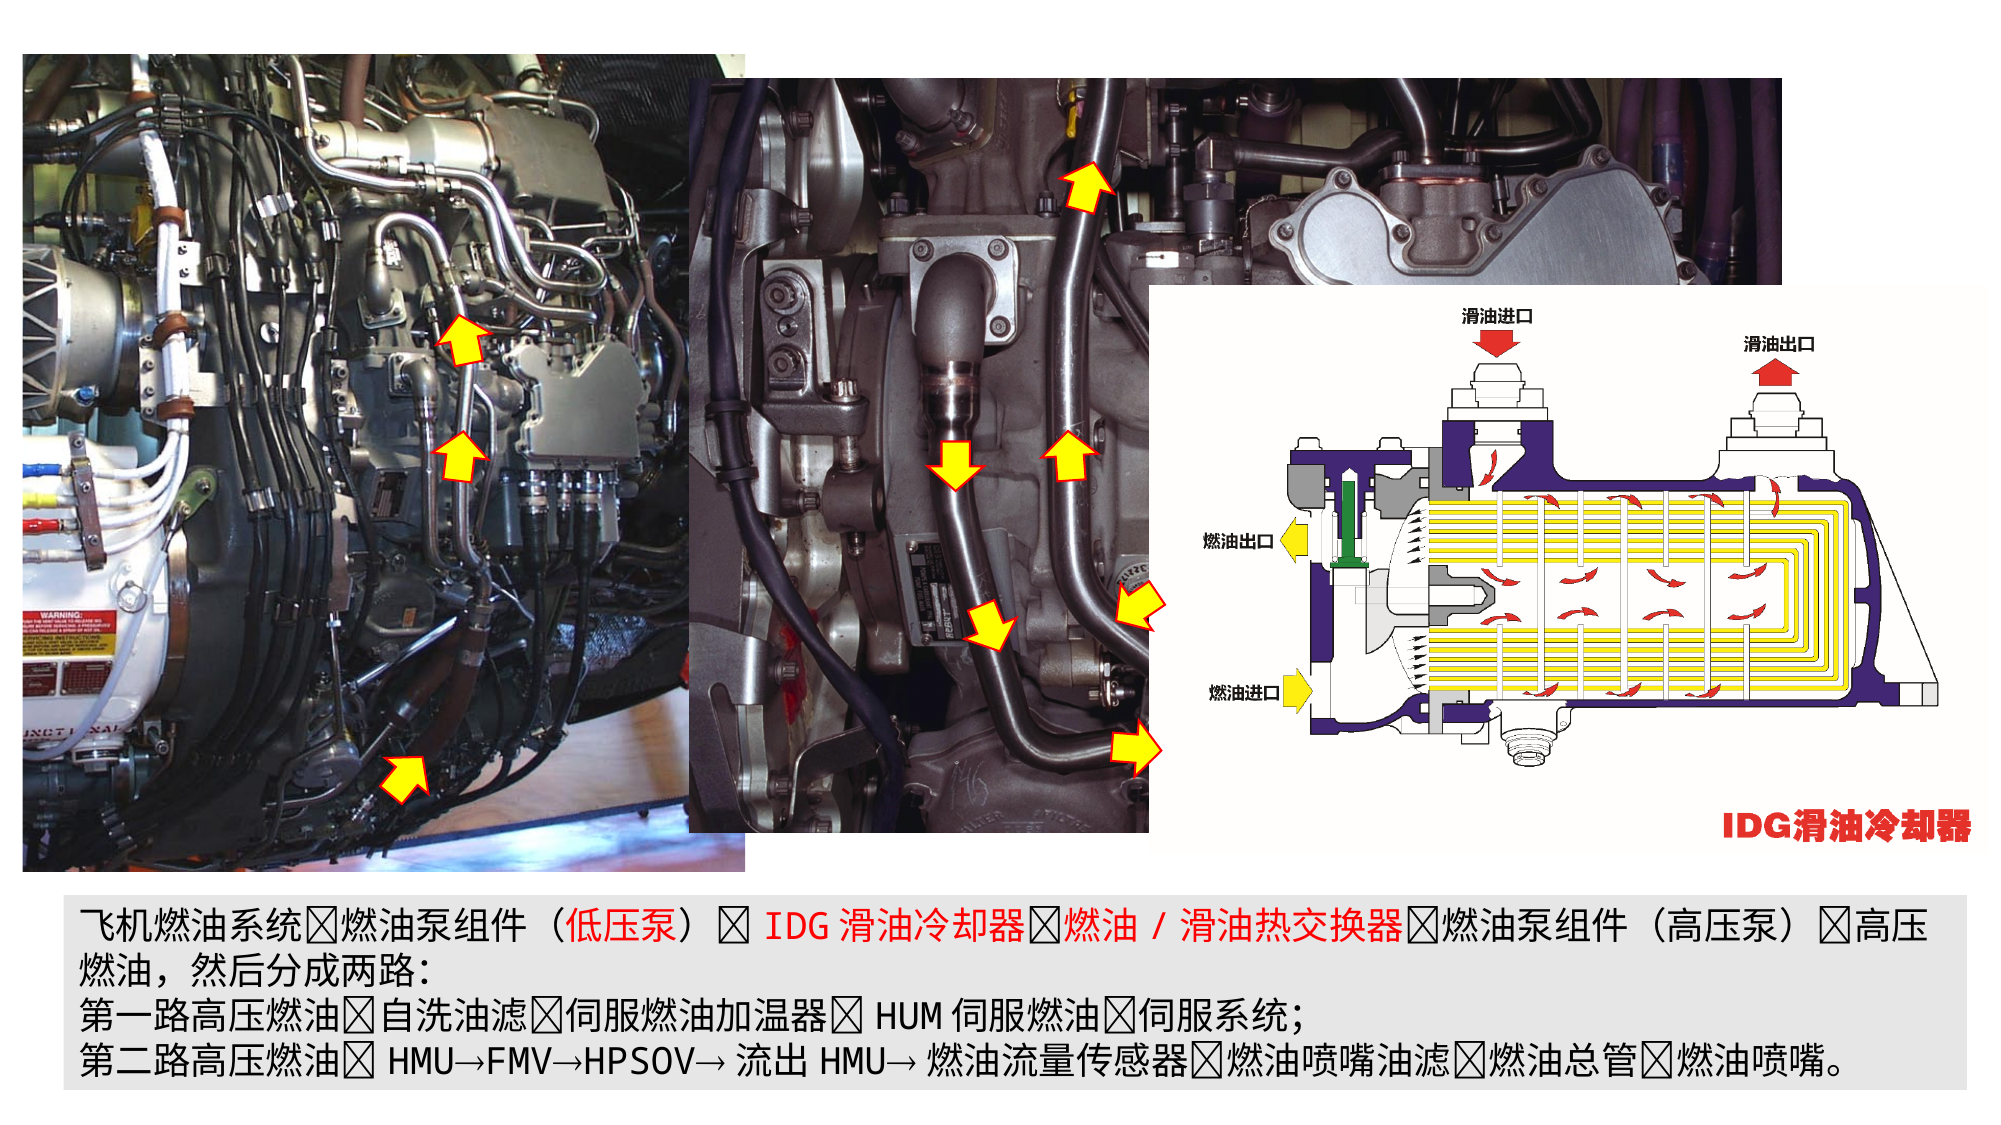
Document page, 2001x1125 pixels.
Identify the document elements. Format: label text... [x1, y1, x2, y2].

text_box 飞机燃油系统燃油泵组件（低压泵）IDG滑油冷却器燃油/滑油热交换器燃油泵组件（高压泵）高压燃油，然后分成两路： 第一路高压燃油自洗油滤伺服燃油加温器HUM伺服燃油伺服系统； 第二路高压燃油HMUFMVHPSOV流出HMU燃油流量传感器燃油喷嘴油滤燃油总管燃油喷嘴。 [63, 895, 1967, 1090]
picture [22, 54, 1988, 872]
